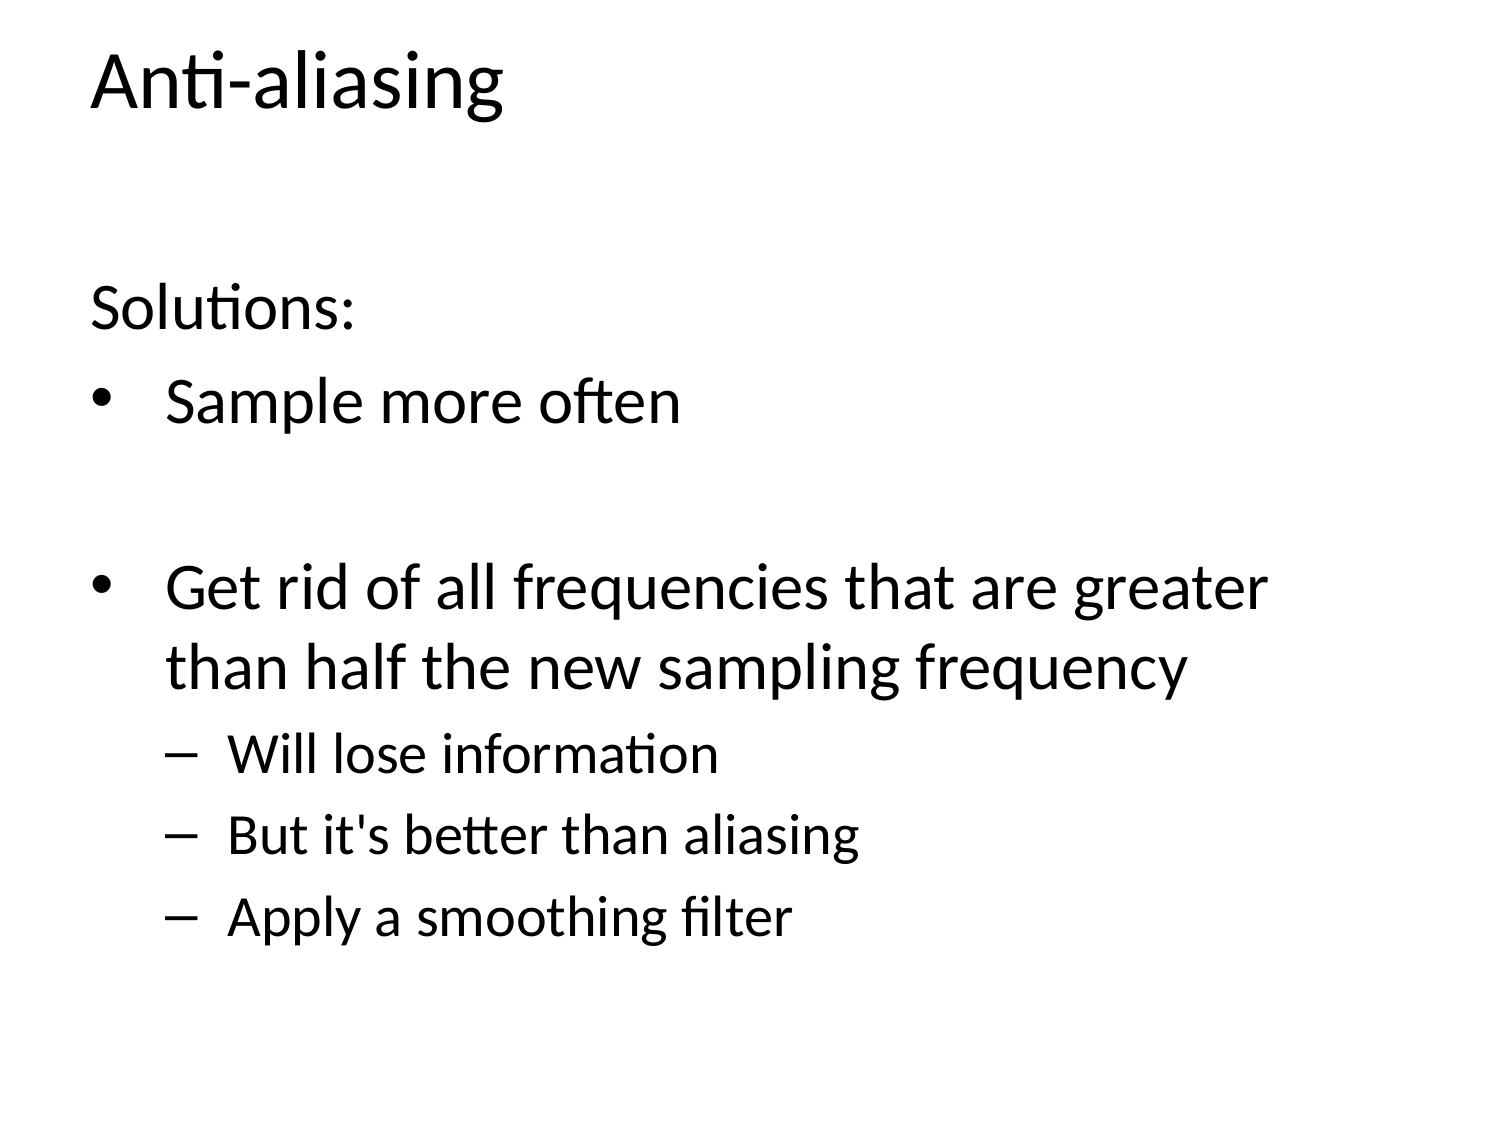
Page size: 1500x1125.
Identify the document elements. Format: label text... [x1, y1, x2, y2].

list Solutions: Sample more often Get rid of all frequencies that are greater than half the new sampling frequency Will lose information But it's better than aliasing Apply a smoothing filter [75, 162, 1425, 1005]
title Anti-aliasing [75, 0, 1425, 150]
